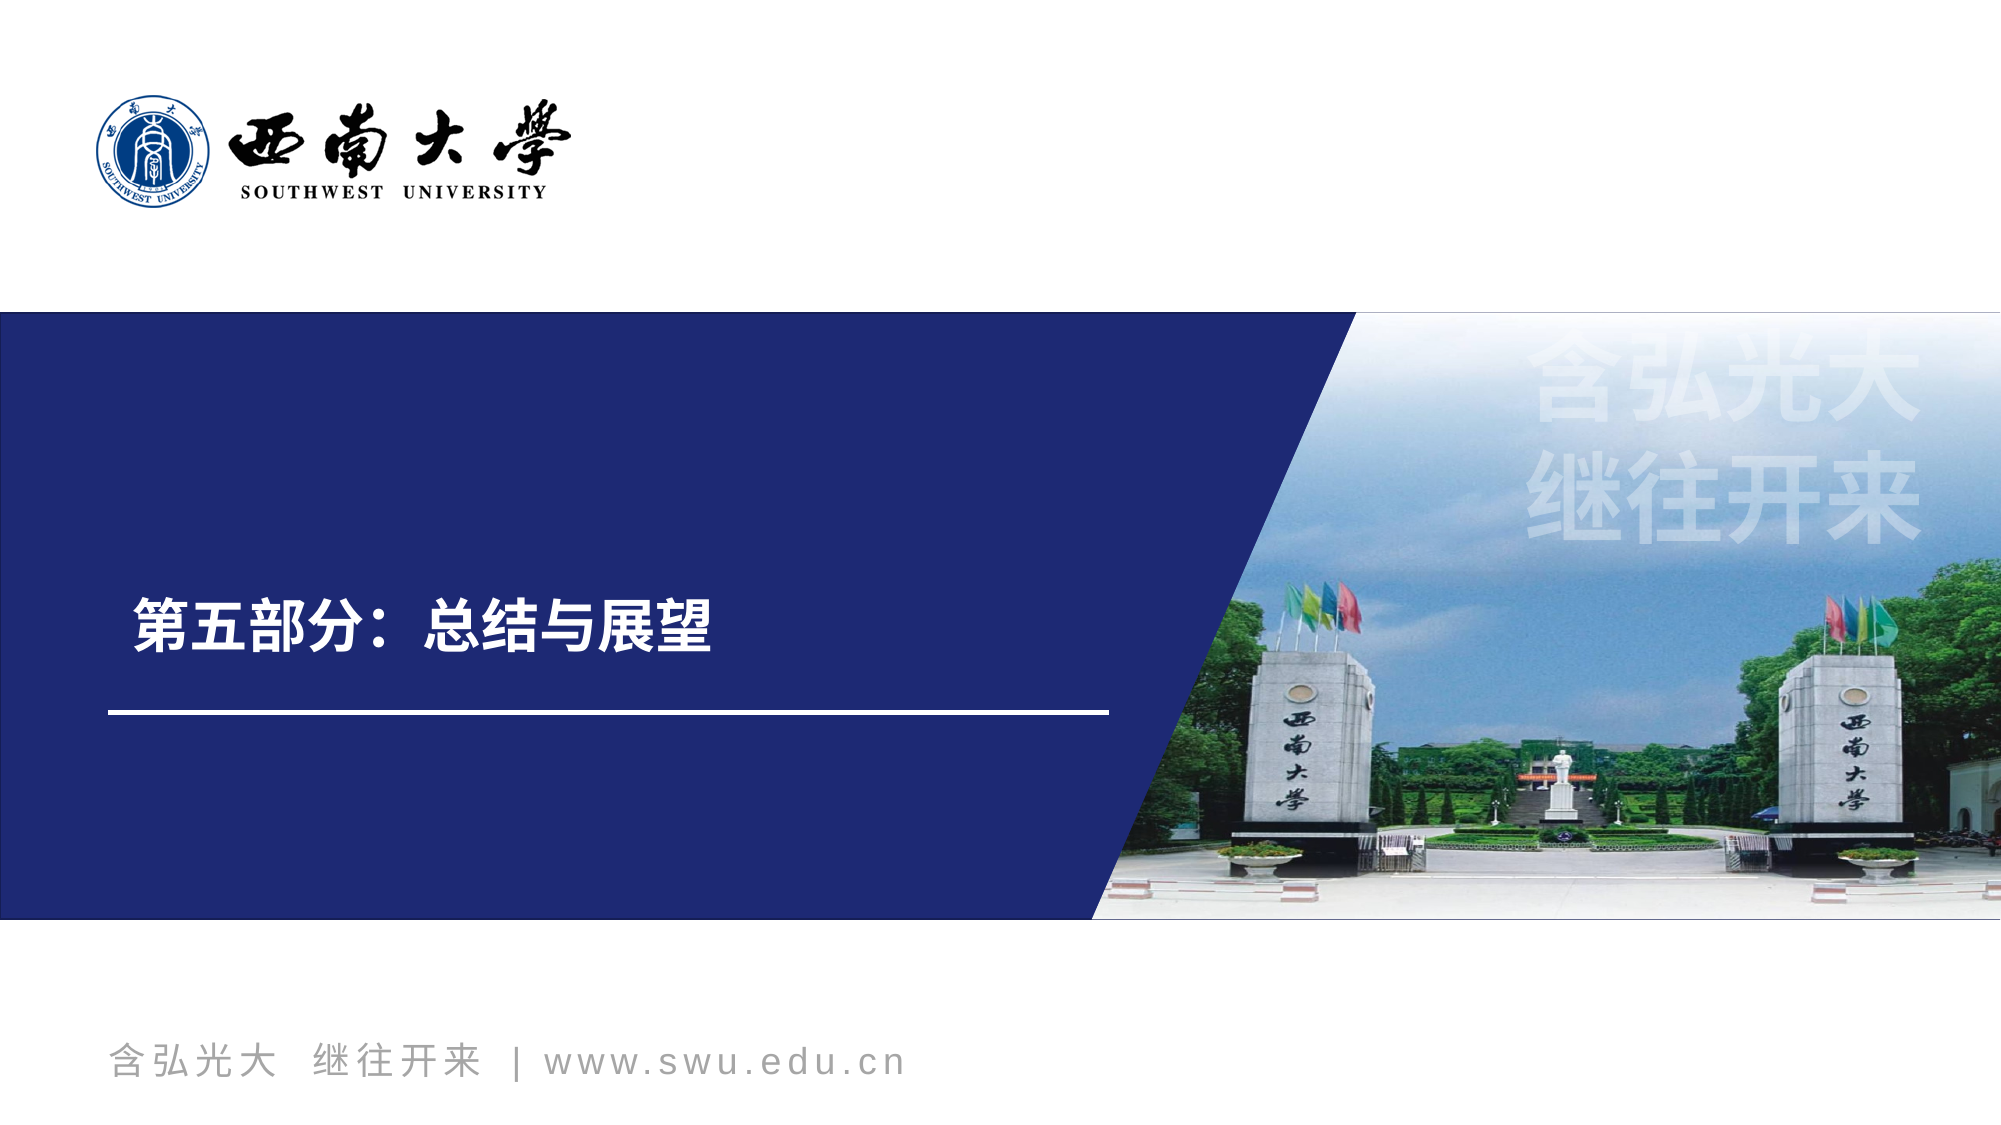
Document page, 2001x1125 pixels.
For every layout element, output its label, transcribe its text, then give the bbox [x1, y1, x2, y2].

picture [1091, 312, 2001, 920]
text_box 含弘光大 [1231, 306, 1940, 312]
text_box 第五部分：总结与展望 [116, 581, 1091, 667]
picture [0, 15, 696, 310]
